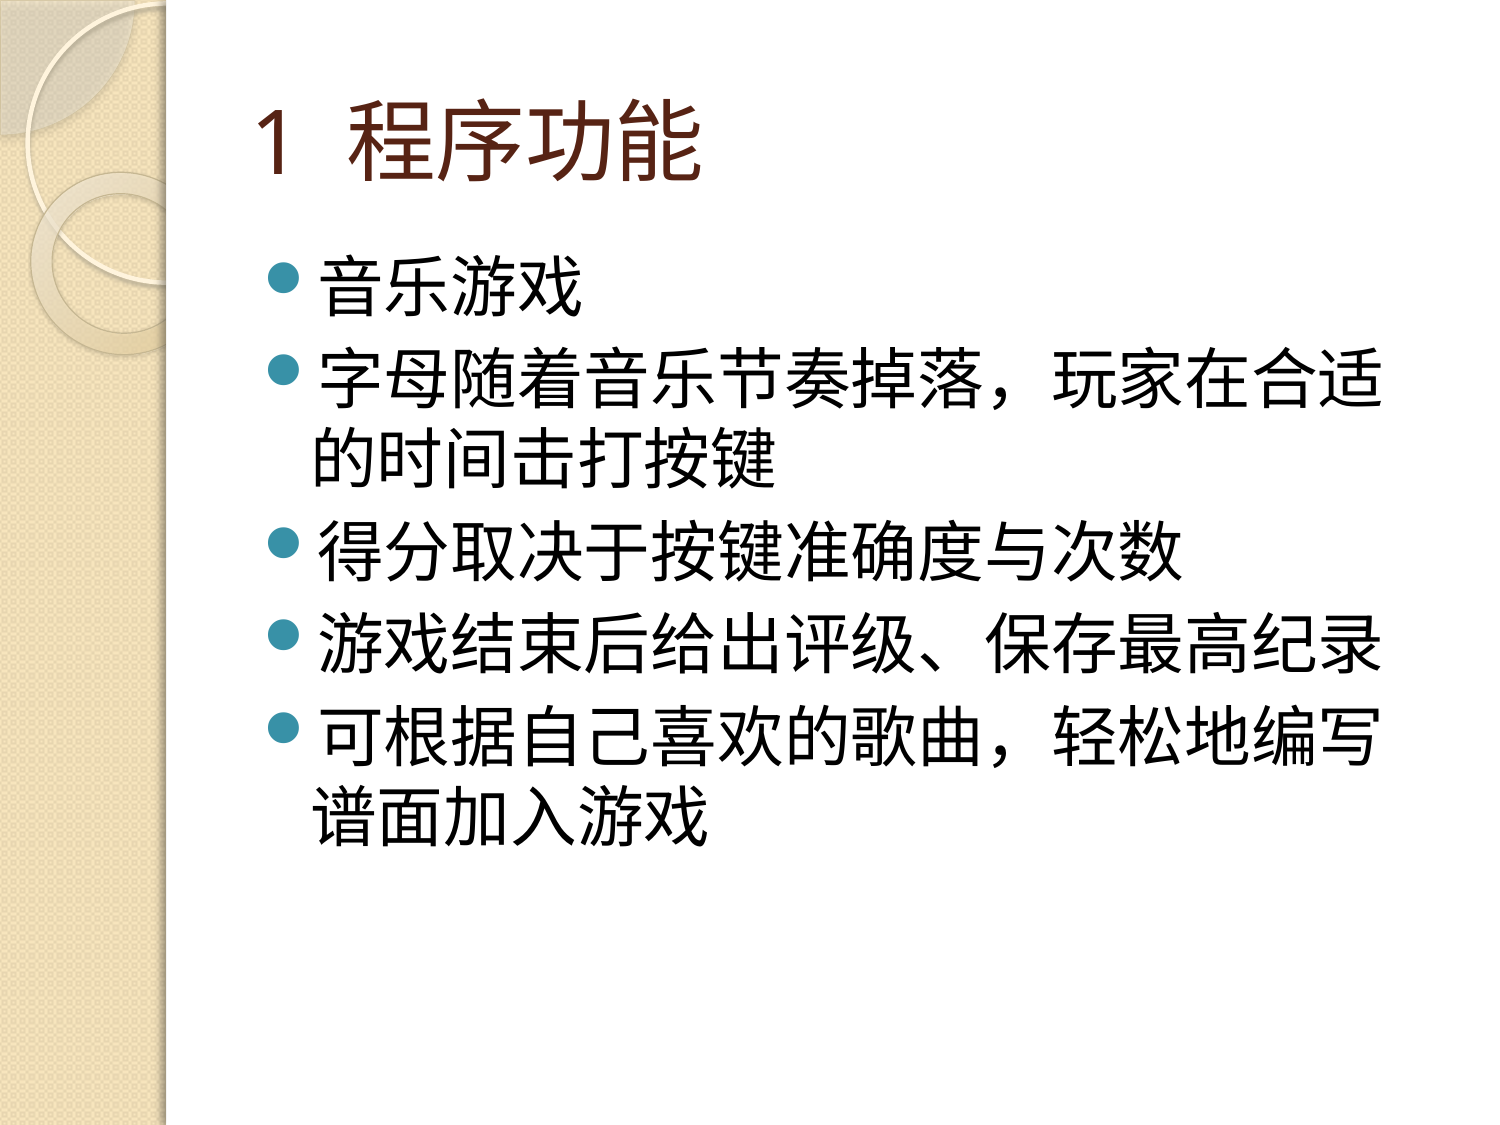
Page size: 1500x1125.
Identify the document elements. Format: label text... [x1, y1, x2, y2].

title 1 程序功能 [235, 45, 1466, 233]
list 音乐游戏 字母随着音乐节奏掉落，玩家在合适的时间击打按键 得分取决于按键准确度与次数 游戏结束后给出评级、保存最高纪录 可根据自己喜欢的歌曲，轻松地编写谱面加入游戏 [235, 237, 1466, 1025]
